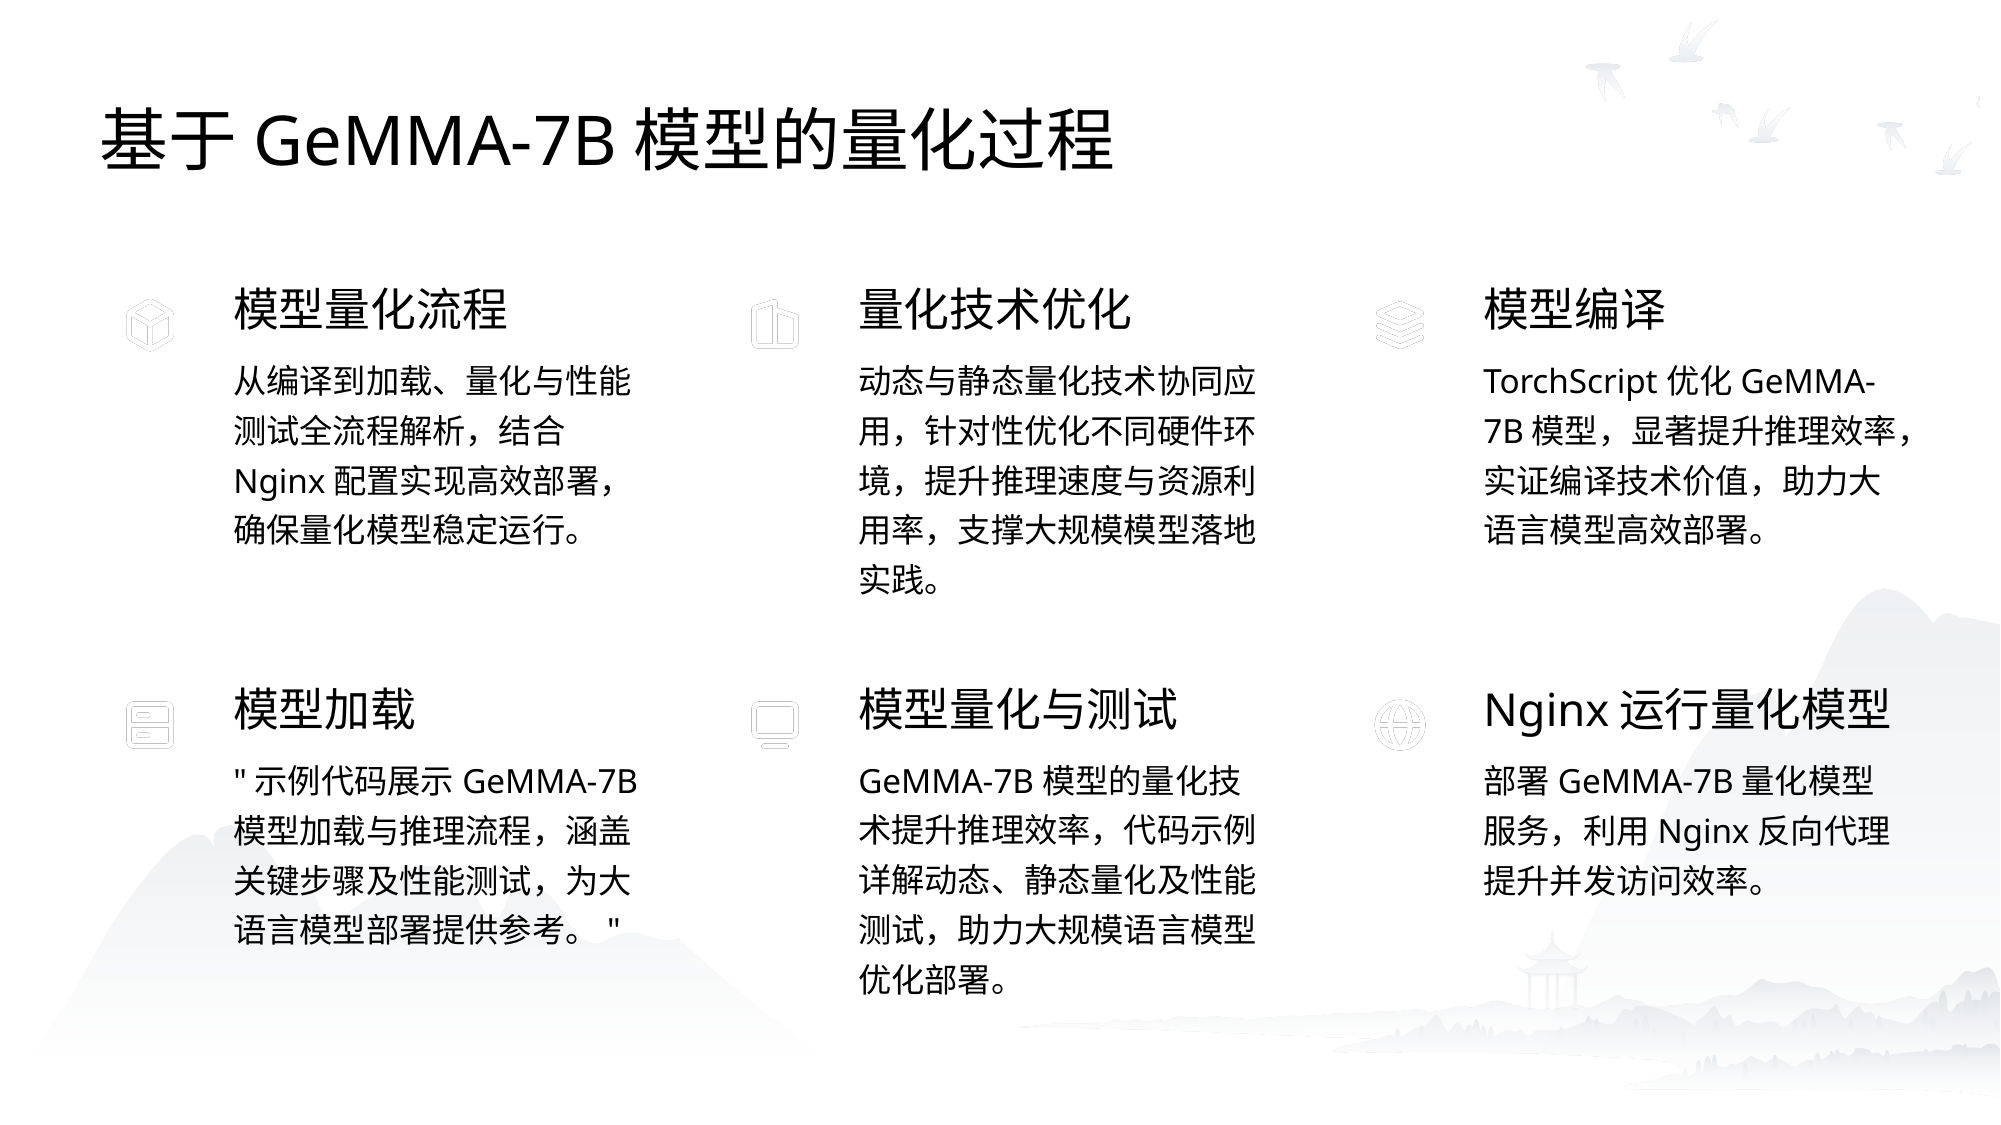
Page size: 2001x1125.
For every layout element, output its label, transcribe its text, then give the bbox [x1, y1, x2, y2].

picture [1373, 298, 1427, 352]
picture [123, 698, 177, 752]
picture [123, 298, 177, 352]
picture [748, 698, 802, 752]
title 基于GeMMA-7B模型的量化过程 [99, 87, 1900, 188]
picture [1373, 698, 1427, 752]
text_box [99, 274, 1900, 1001]
picture [748, 298, 802, 352]
